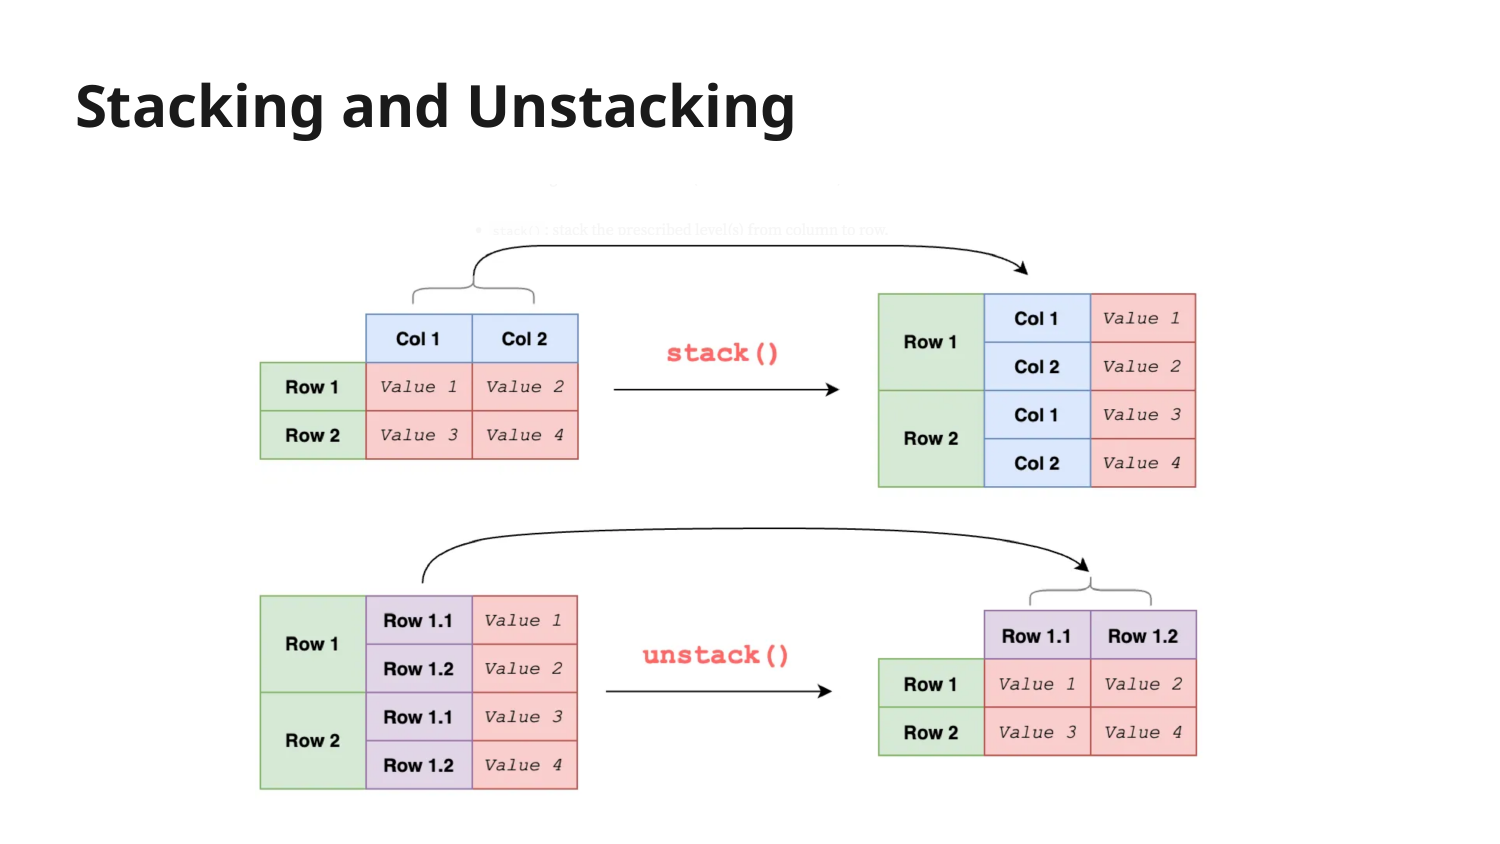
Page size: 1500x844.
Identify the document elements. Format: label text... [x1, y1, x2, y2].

title Stacking and Unstacking [75, 33, 1425, 175]
picture [227, 184, 1273, 804]
